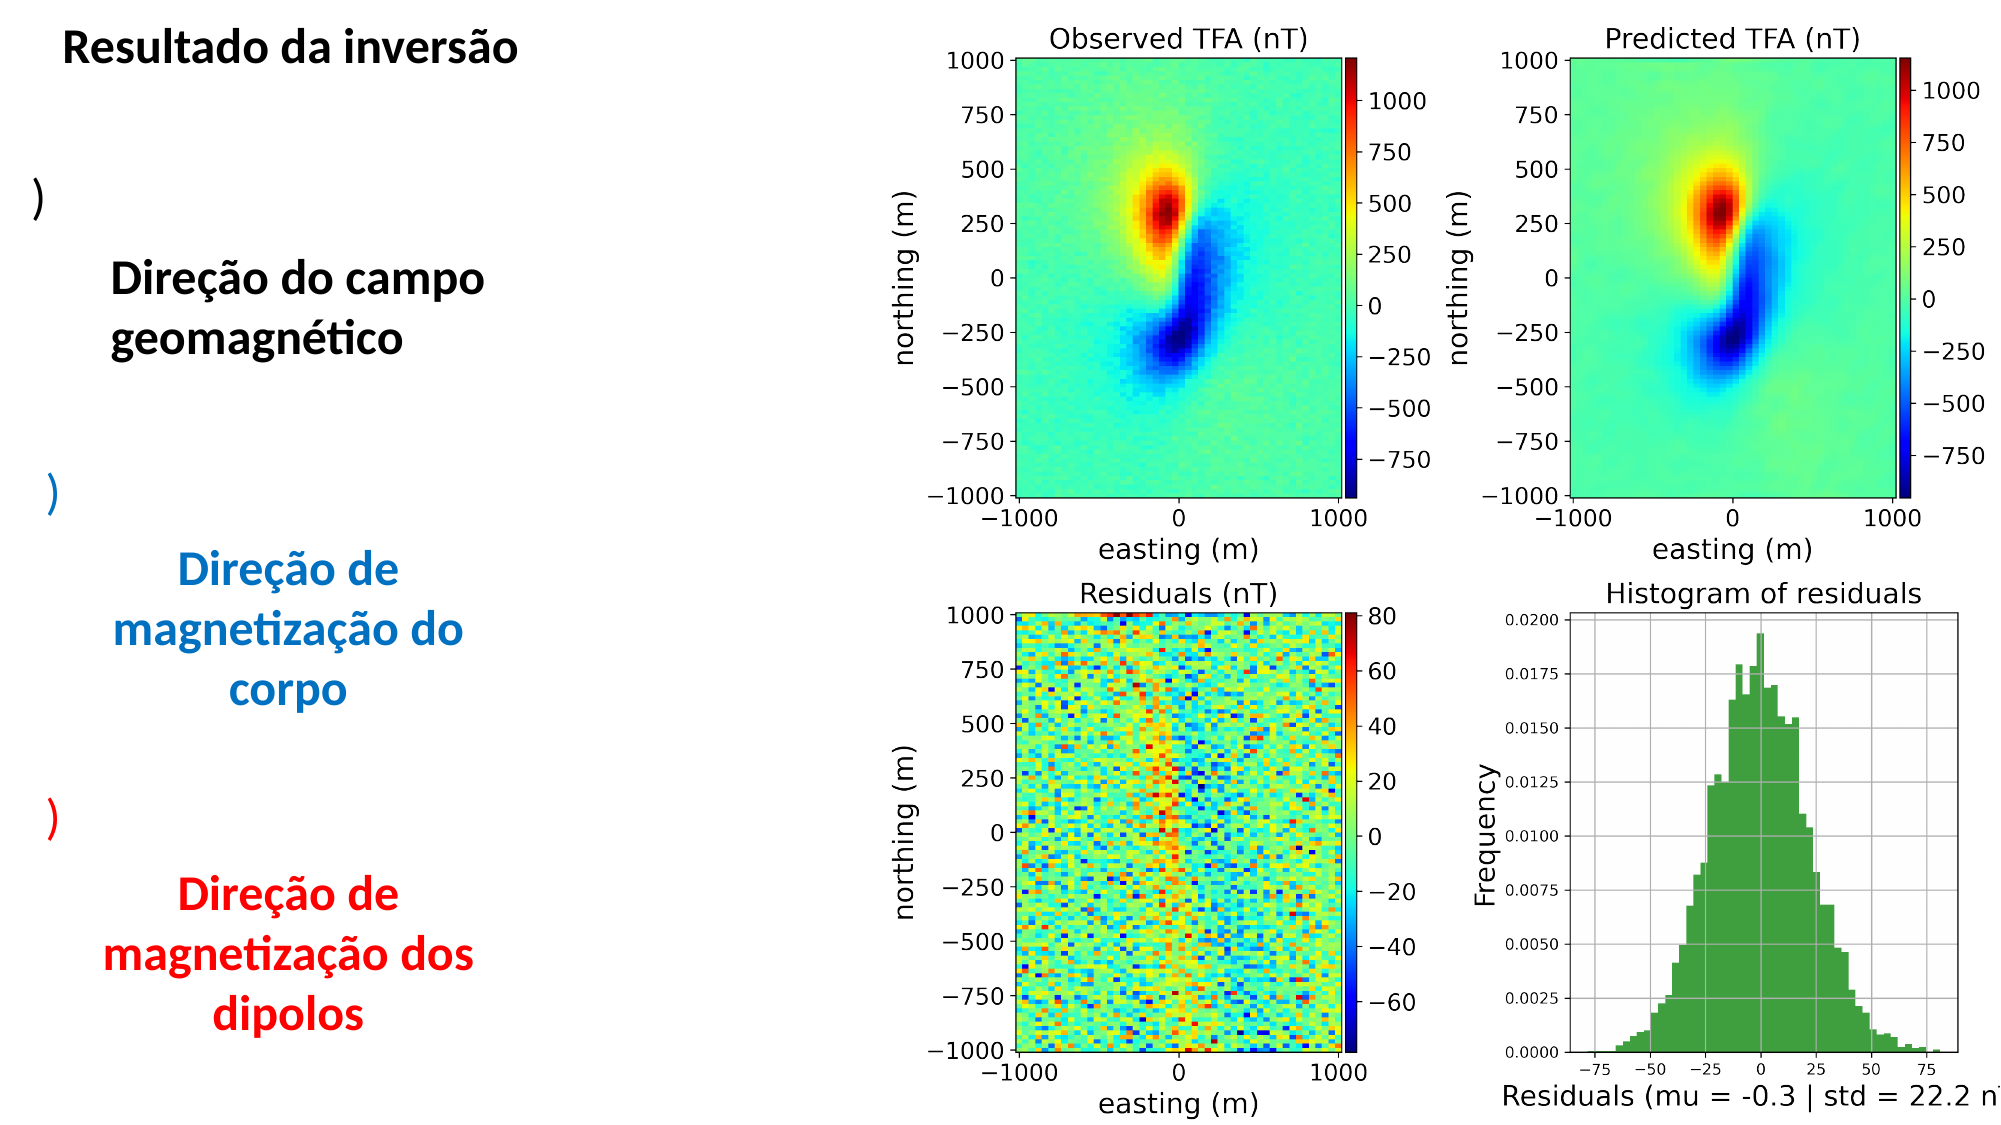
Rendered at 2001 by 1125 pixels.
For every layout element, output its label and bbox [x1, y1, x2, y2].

text_box [47, 853, 530, 1048]
text_box [95, 237, 504, 372]
text_box [47, 527, 530, 723]
picture [874, 10, 2000, 1125]
text_box [47, 6, 603, 81]
